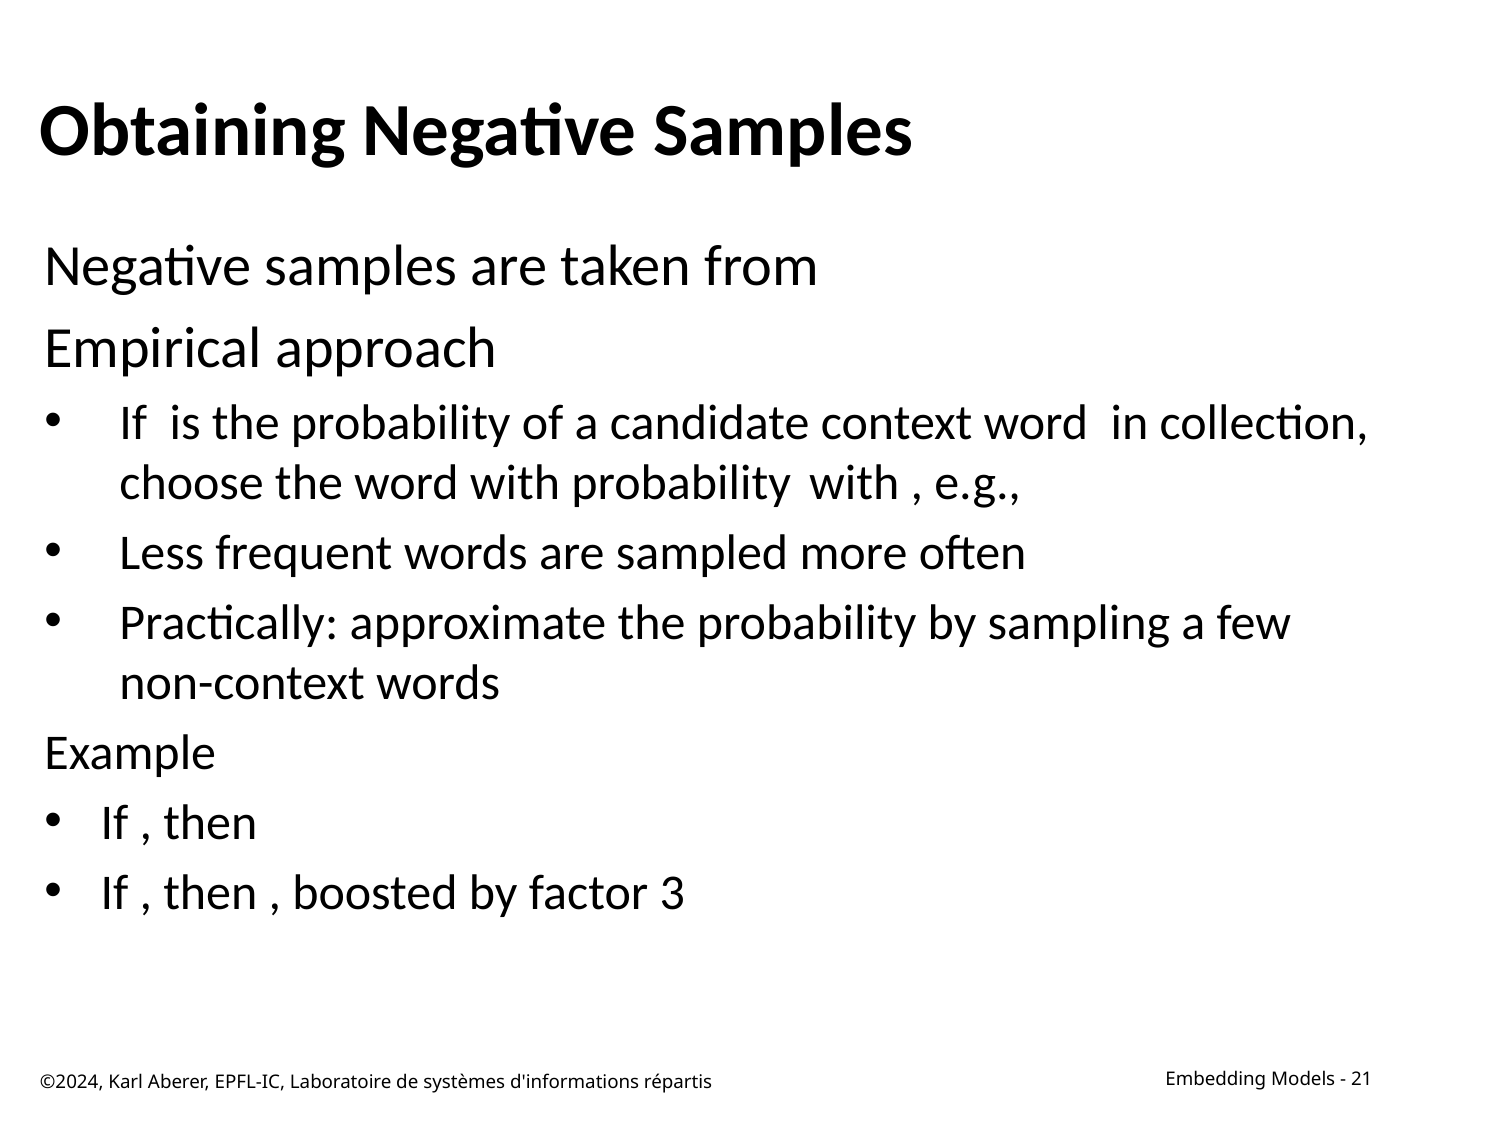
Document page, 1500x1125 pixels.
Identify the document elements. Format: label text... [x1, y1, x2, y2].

footer ©2024, Karl Aberer, EPFL-IC, Laboratoire de systèmes d'informations répartis [24, 1062, 988, 1101]
title Obtaining Negative Samples [24, 49, 1388, 201]
